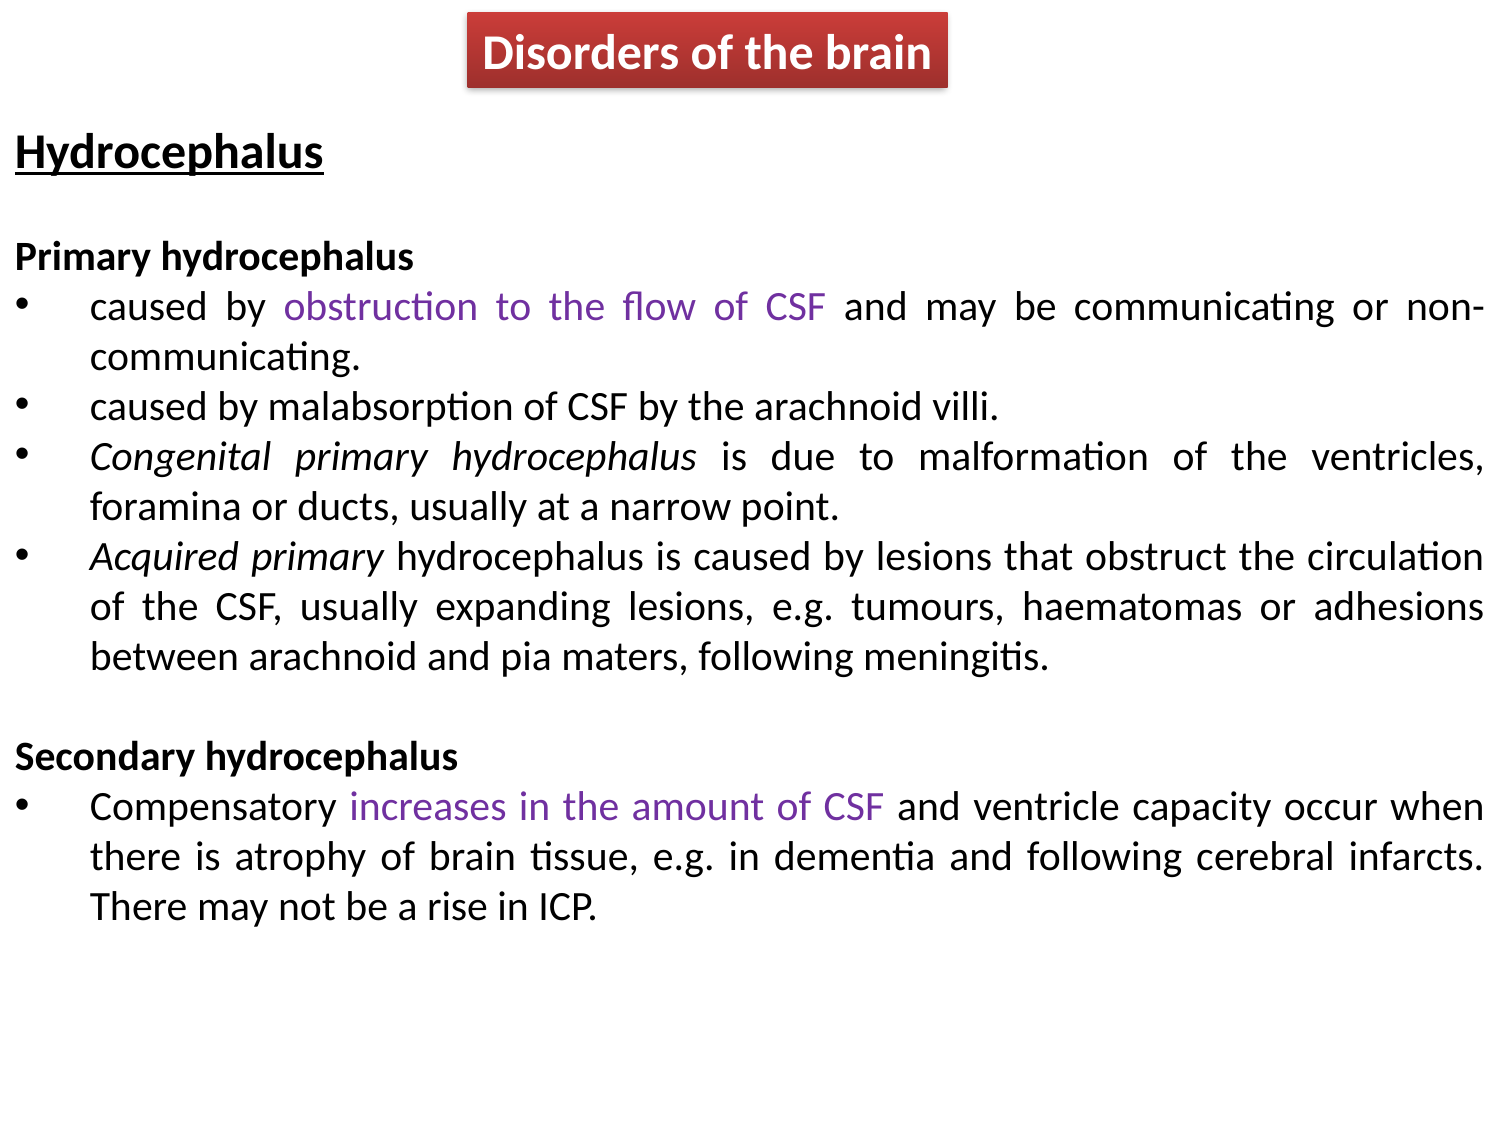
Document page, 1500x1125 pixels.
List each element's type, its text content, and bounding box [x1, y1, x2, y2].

text_box Disorders of the brain [467, 12, 948, 88]
text_box Hydrocephalus Primary hydrocephalus caused by obstruction to the flow of CSF and may be communicating or non-communicating. caused by malabsorption of CSF by the arachnoid villi. Congenital primary hydrocephalus is due to malformation of the ventricles, foramina or ducts, usually at a narrow point. Acquired primary hydrocephalus is caused by lesions that obstruct the circulation of the CSF, usually expanding lesions, e.g. tumours, haematomas or adhesions between arachnoid and pia maters, following meningitis. Secondary hydrocephalus Compensatory increases in the amount of CSF and ventricle capacity occur when there is atrophy of brain tissue, e.g. in dementia and following cerebral infarcts. There may not be a rise in ICP. [0, 111, 1500, 937]
